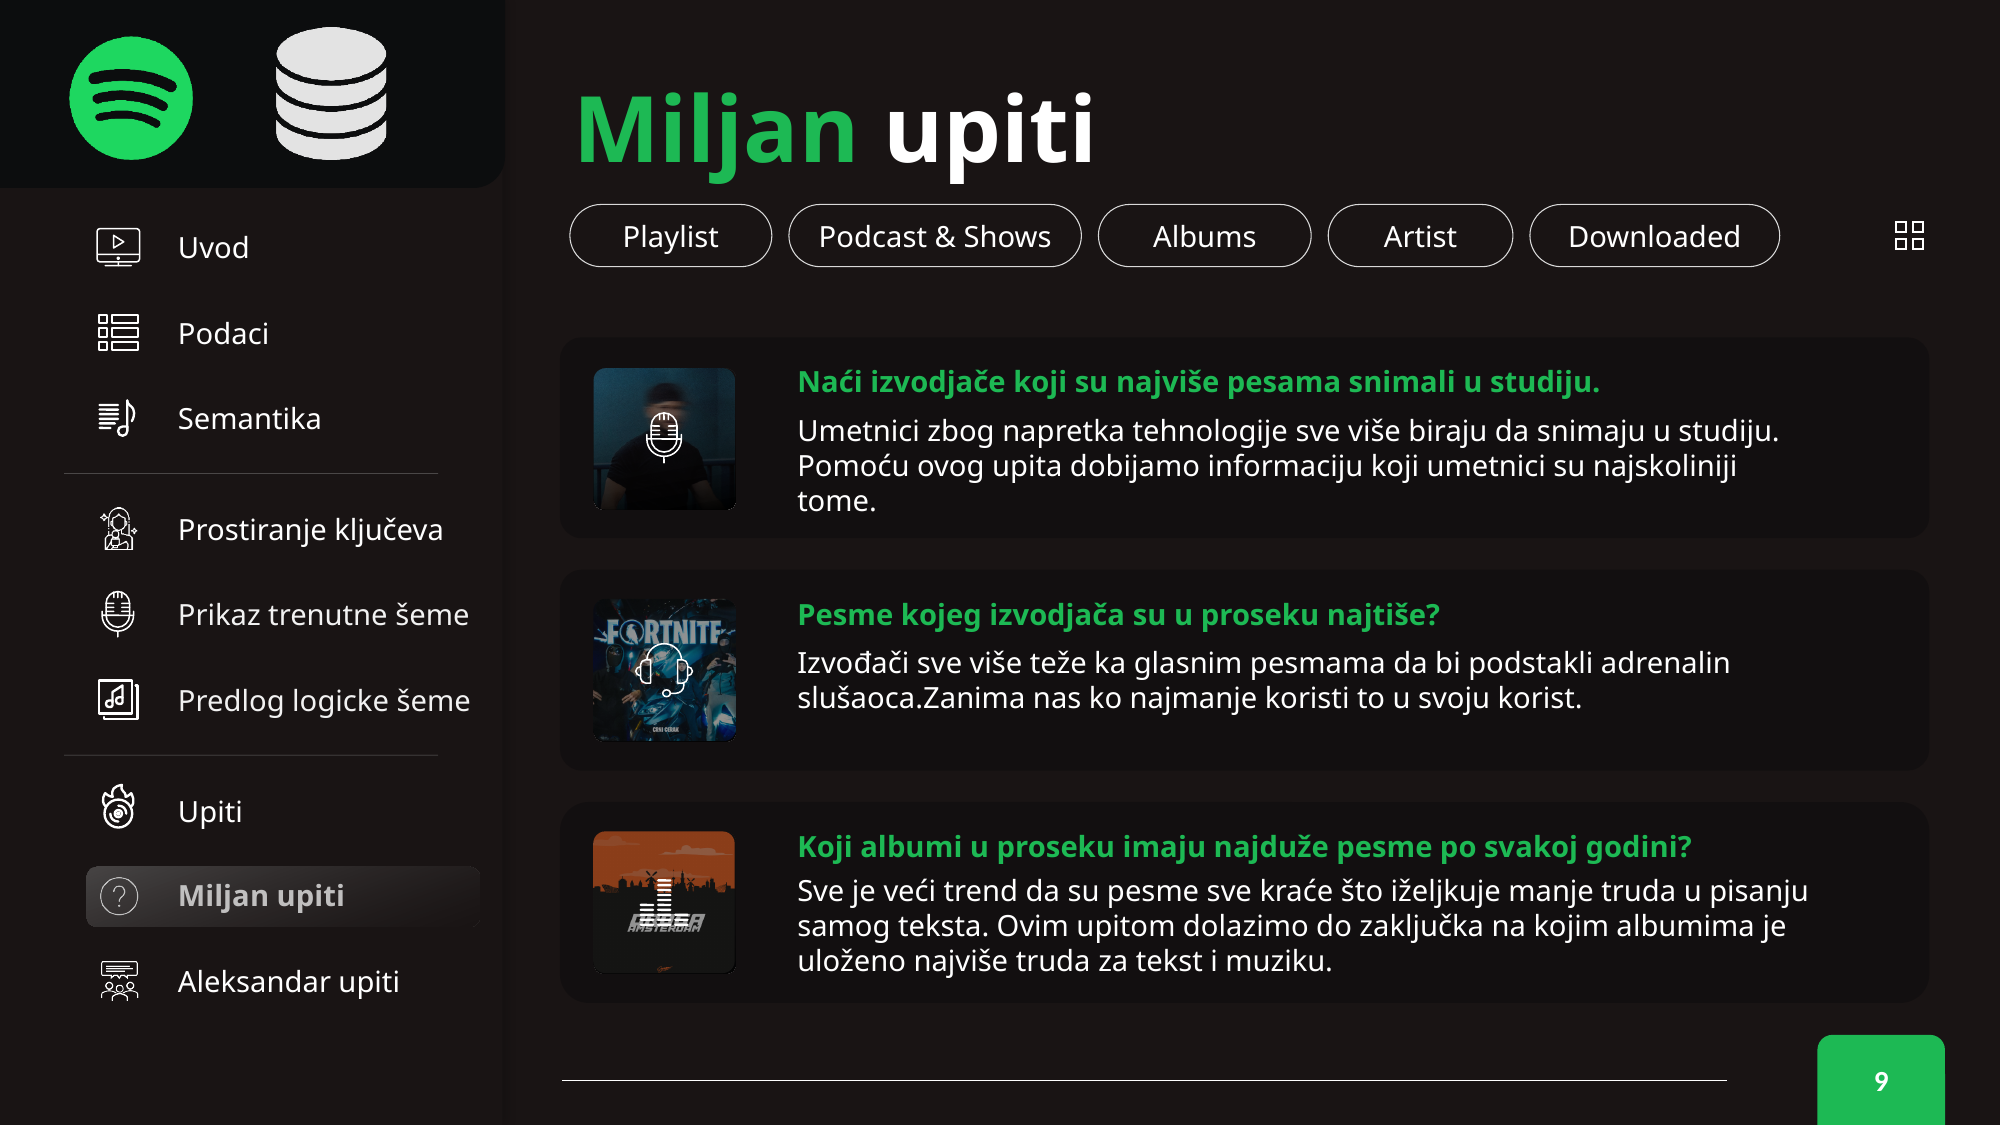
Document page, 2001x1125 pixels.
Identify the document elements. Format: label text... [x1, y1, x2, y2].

text_box [558, 568, 1931, 772]
text_box Pesme kojeg izvodjača su u proseku najtiše? [797, 596, 1645, 637]
text_box Naći izvodjače koji su najviše pesama snimali u studiju. [797, 363, 1682, 405]
text_box Uvod [62, 216, 440, 278]
text_box Prikaz trenutne šeme [62, 584, 440, 645]
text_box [1895, 221, 1924, 250]
text_box Koji albumi u proseku imaju najduže pesme po svakoj godini? [797, 828, 1763, 864]
slide_number 9 [1833, 1050, 1930, 1110]
text_box [558, 336, 1931, 540]
picture [593, 598, 736, 741]
text_box Upiti [62, 780, 440, 841]
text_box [97, 228, 140, 266]
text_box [646, 412, 682, 463]
text_box [0, 0, 507, 190]
picture [95, 957, 143, 1005]
text_box Artist [1327, 203, 1514, 268]
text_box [99, 680, 138, 719]
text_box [98, 314, 138, 351]
text_box Predlog logicke šeme [62, 669, 440, 730]
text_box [102, 591, 134, 637]
picture [214, 27, 448, 160]
text_box [0, 173, 503, 1125]
text_box Podcast & Shows [787, 203, 1083, 268]
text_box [640, 880, 688, 925]
text_box [1816, 1033, 1947, 1125]
text_box Semantika [62, 387, 440, 449]
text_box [99, 400, 137, 436]
text_box Downloaded [1528, 203, 1781, 268]
text_box Podaci [62, 302, 440, 363]
picture [97, 507, 140, 551]
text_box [635, 643, 693, 697]
text_box Miljan upiti [558, 63, 1113, 189]
picture [593, 831, 735, 974]
text_box [558, 800, 1931, 1004]
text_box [99, 784, 137, 828]
picture [95, 872, 143, 920]
text_box Prostiranje ključeva [62, 498, 440, 559]
text_box Aleksandar upiti [62, 951, 440, 1012]
text_box Umetnici zbog napretka tehnologije sve više biraju da snimaju u studiju. Pomoću ovog upita dobijamo informaciju koji umetnici su najskoliniji tome. [797, 405, 1820, 502]
text_box Sve je veći trend da su pesme sve kraće što iželjkuje manje truda u pisanju samog teksta. Ovim upitom dolazimo do zaključka na kojim albumima je uloženo najviše truda za tekst i muziku. [797, 864, 1820, 962]
text_box Izvođači sve više teže ka glasnim pesmama da bi podstakli adrenalin slušaoca.Zanima nas ko najmanje koristi to u svoju korist. [797, 637, 1820, 734]
text_box Albums [1097, 203, 1313, 268]
text_box Playlist [568, 203, 773, 268]
text_box [86, 866, 480, 927]
picture [593, 368, 735, 510]
picture [69, 36, 193, 160]
